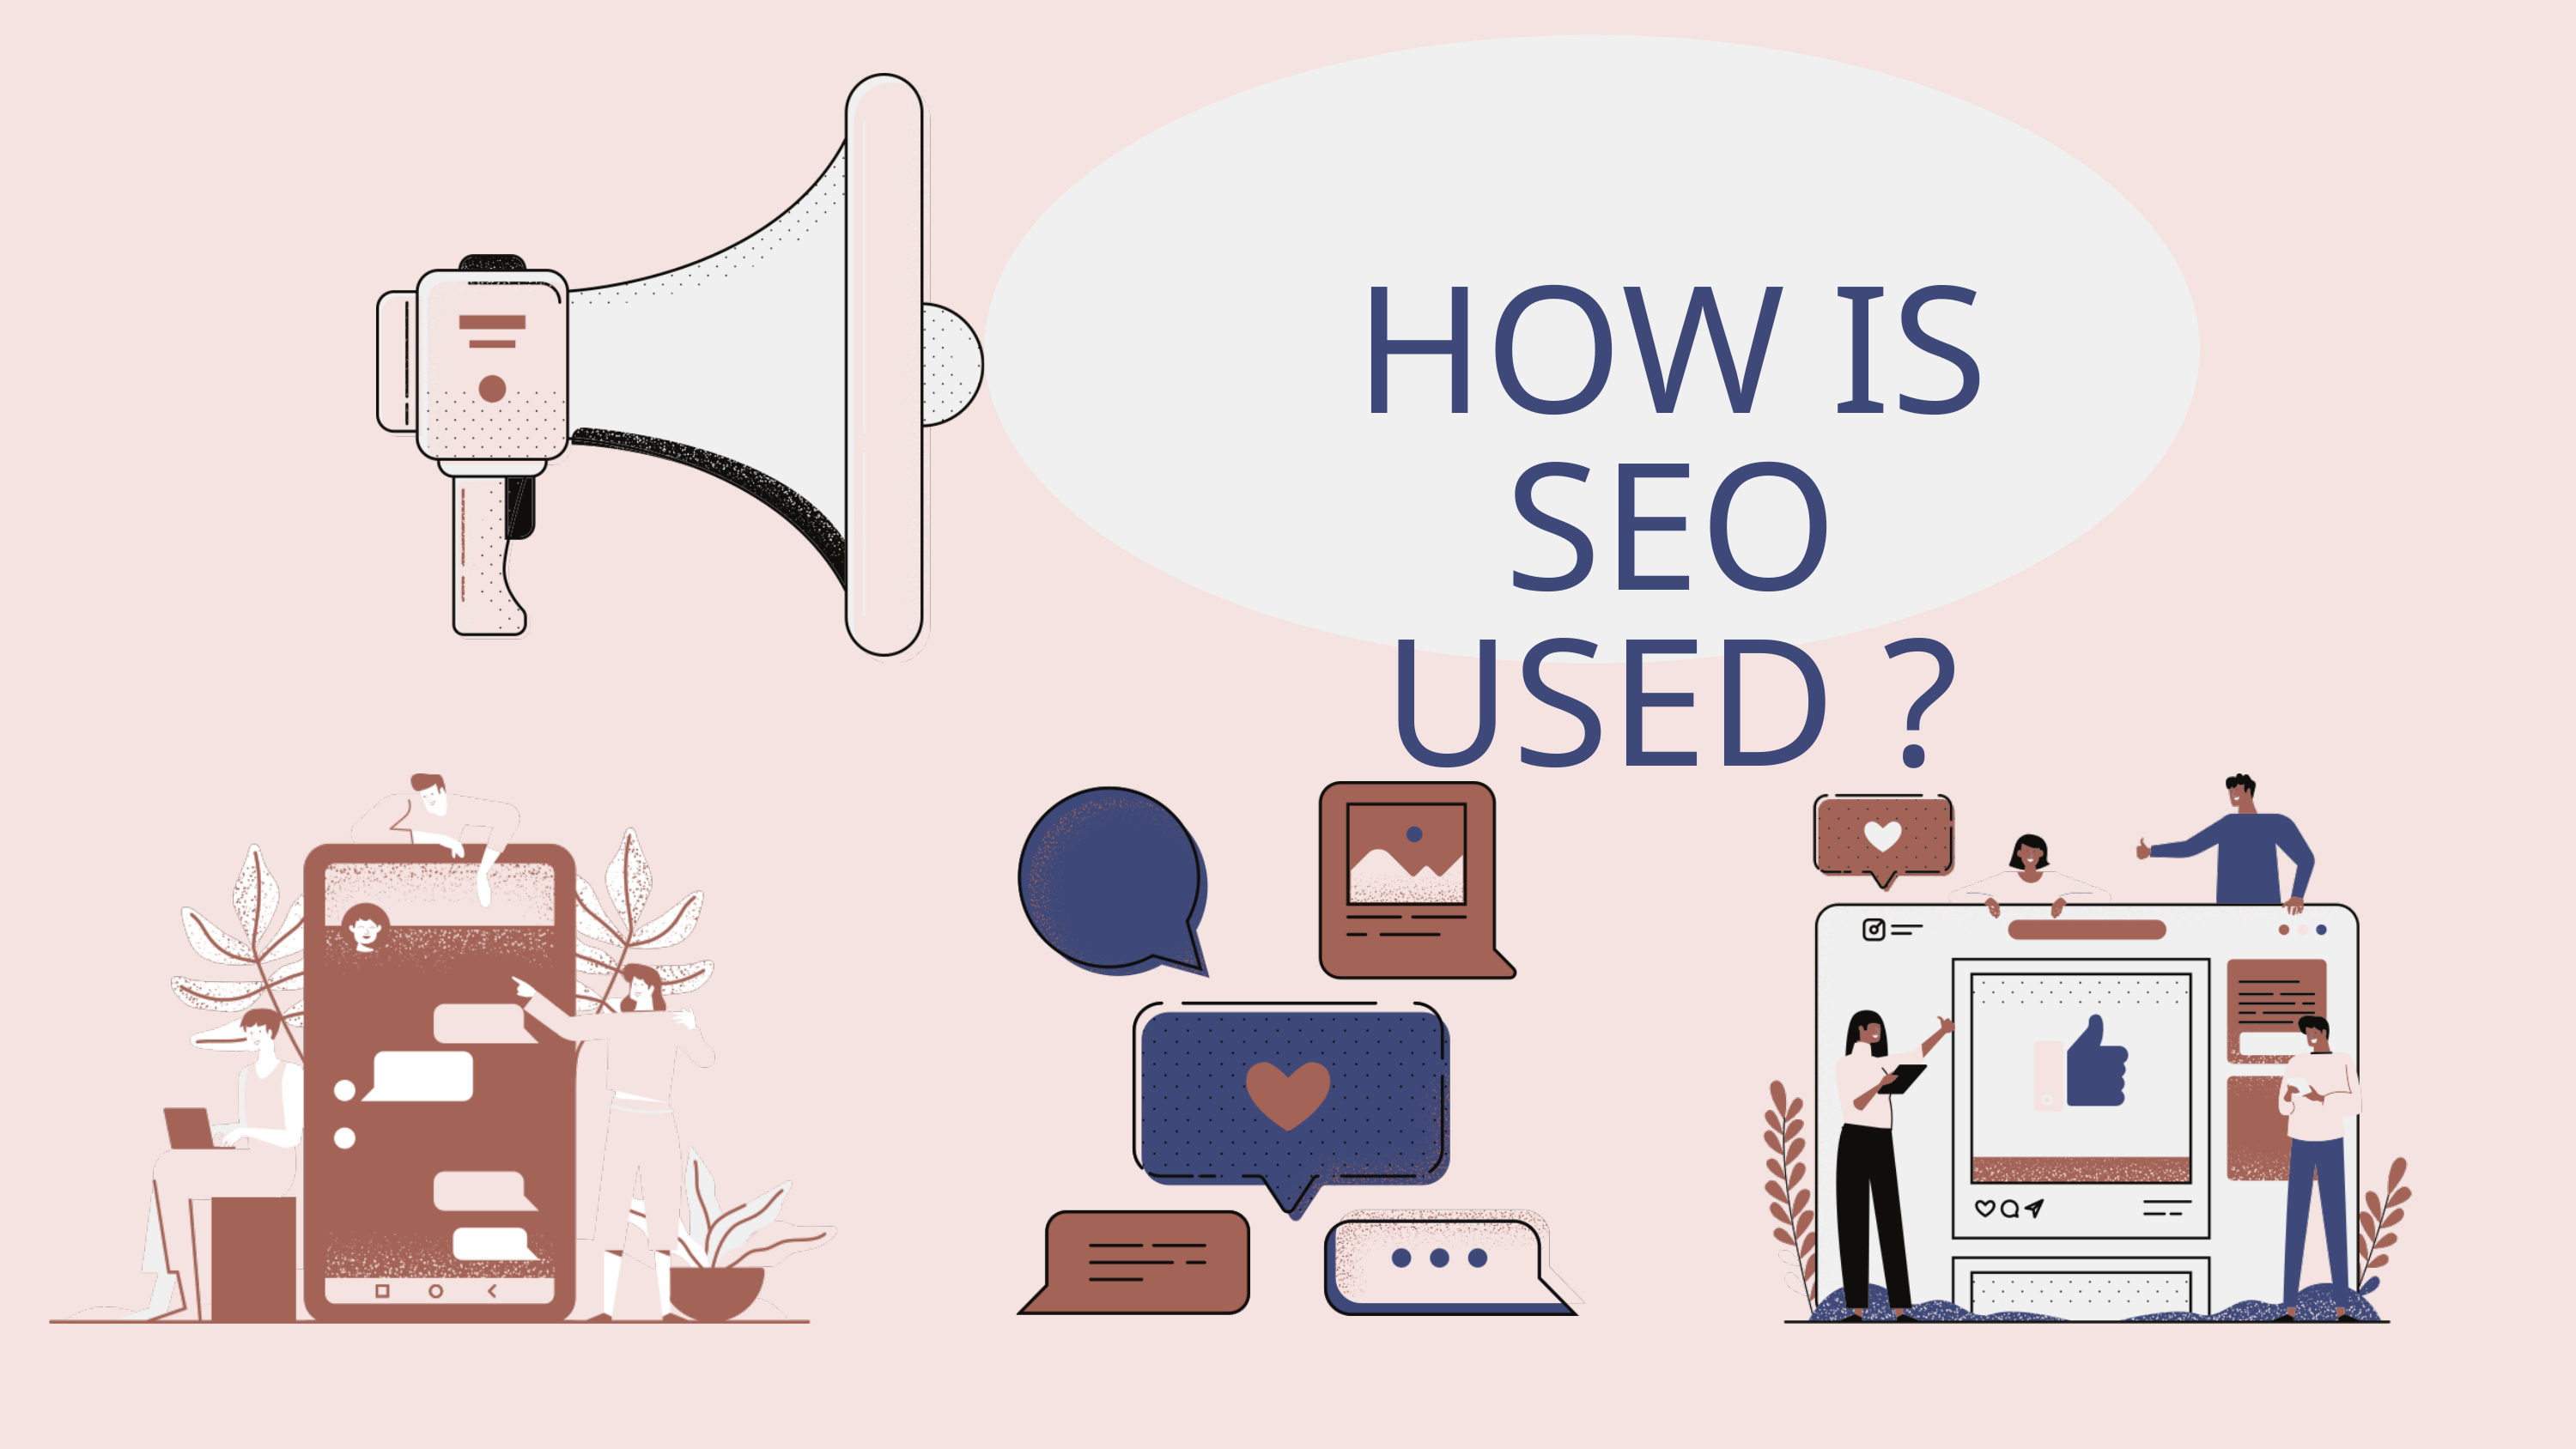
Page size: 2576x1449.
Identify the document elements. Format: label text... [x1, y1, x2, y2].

text_box [1760, 773, 2415, 1325]
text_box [984, 34, 2201, 664]
text_box [49, 773, 841, 1325]
text_box [376, 73, 980, 664]
text_box [1016, 781, 1586, 1317]
text_box HOW IS SEO USED ? [1212, 670, 2130, 802]
